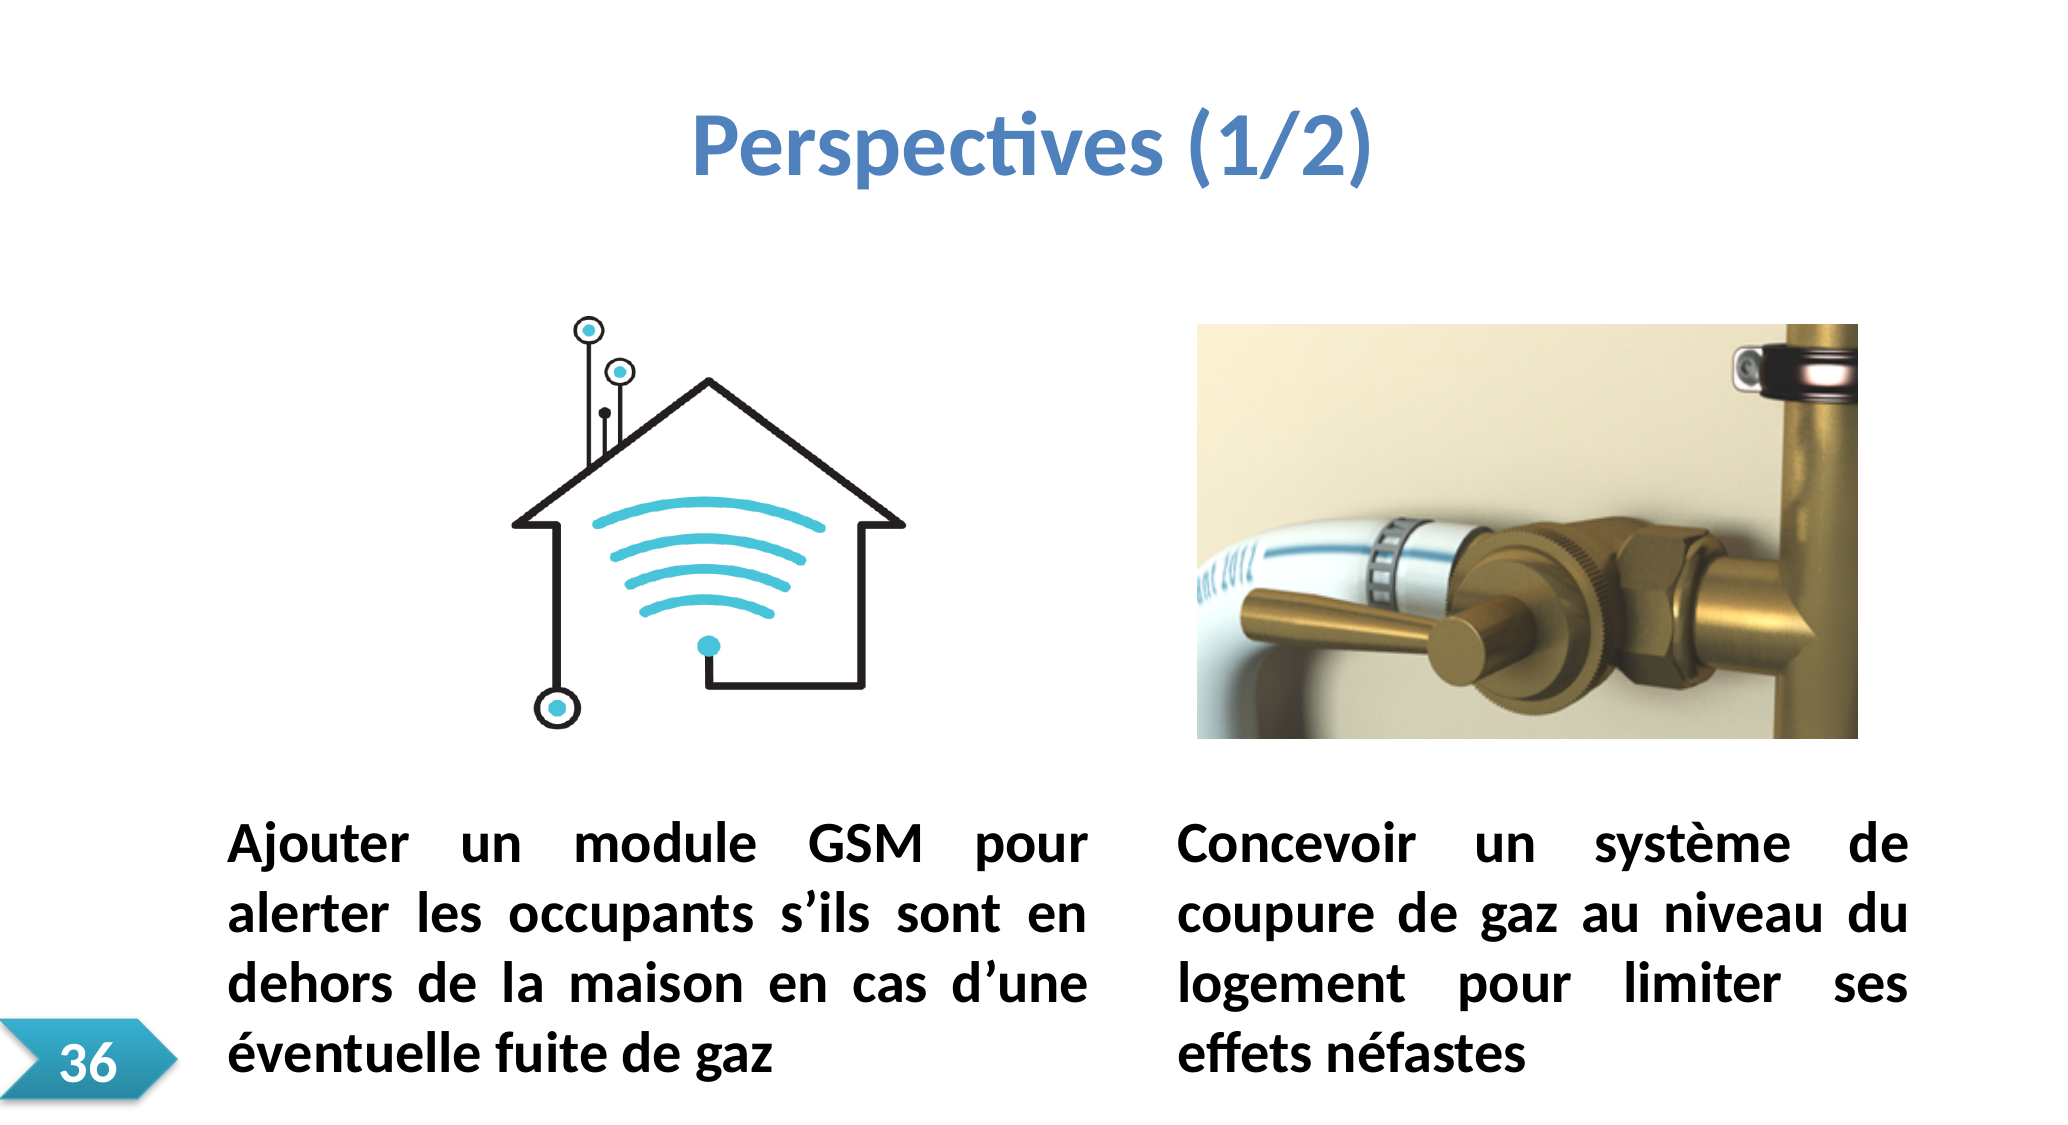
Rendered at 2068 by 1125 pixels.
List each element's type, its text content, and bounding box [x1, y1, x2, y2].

title Perspectives (1/2) [103, 45, 1964, 233]
picture [1197, 324, 1858, 739]
text_box Concevoir un système de coupure de gaz au niveau du logement pour limiter ses effets néfastes [1162, 796, 1925, 1092]
text_box Ajouter un module GSM pour alerter les occupants s’ils sont en dehors de la maison en cas d’une éventuelle fuite de gaz [213, 796, 1104, 1092]
text_box 36 [0, 1018, 178, 1100]
picture [425, 316, 1011, 748]
